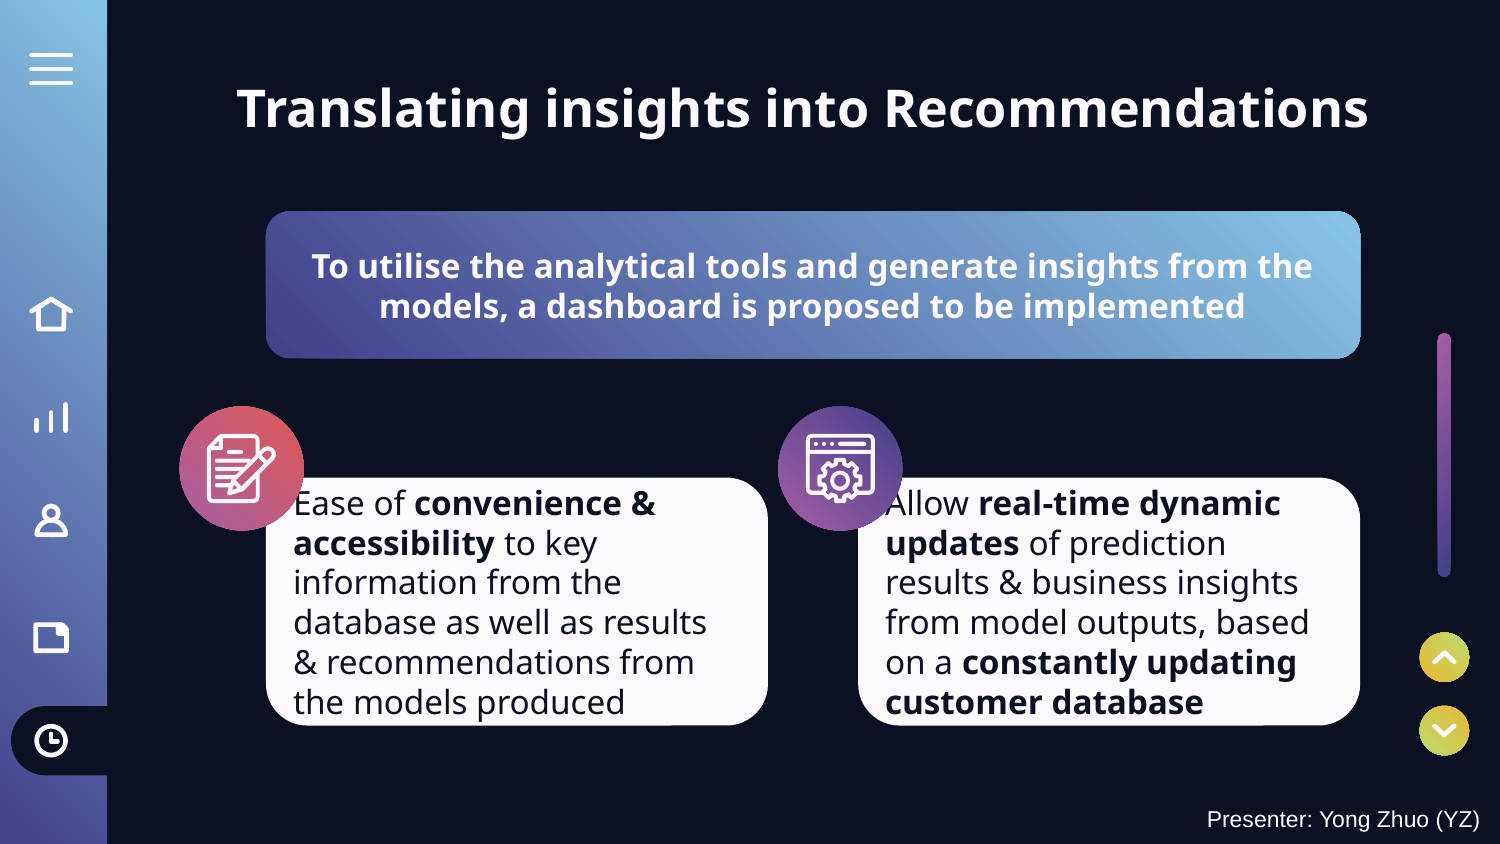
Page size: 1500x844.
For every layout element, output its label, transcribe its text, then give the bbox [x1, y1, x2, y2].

text_box [21, 388, 86, 452]
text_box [36, 505, 66, 550]
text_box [31, 54, 71, 84]
text_box [1419, 632, 1470, 683]
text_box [778, 406, 903, 531]
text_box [1434, 725, 1455, 736]
text_box To utilise the analytical tools and generate insights from the models, a dashboard is proposed to be implemented [265, 211, 1361, 359]
text_box Presenter: Yong Zhuo (YZ) [1192, 797, 1500, 840]
title Translating insights into Recommendations [106, 60, 1500, 155]
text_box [35, 624, 67, 651]
text_box Ease of convenience & accessibility to key information from the database as well as results & recommendations from the models produced [265, 477, 768, 726]
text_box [36, 404, 66, 431]
text_box [1419, 705, 1470, 756]
text_box [10, 716, 21, 766]
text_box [31, 298, 71, 330]
text_box Allow real-time dynamic updates of prediction results & business insights from model outputs, based on a constantly updating customer database [858, 477, 1361, 726]
text_box [18, 491, 83, 556]
text_box [21, 707, 86, 772]
text_box [21, 285, 86, 350]
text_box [36, 725, 66, 756]
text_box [179, 406, 304, 531]
text_box [30, 706, 121, 776]
text_box [21, 608, 86, 673]
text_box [1434, 652, 1455, 663]
